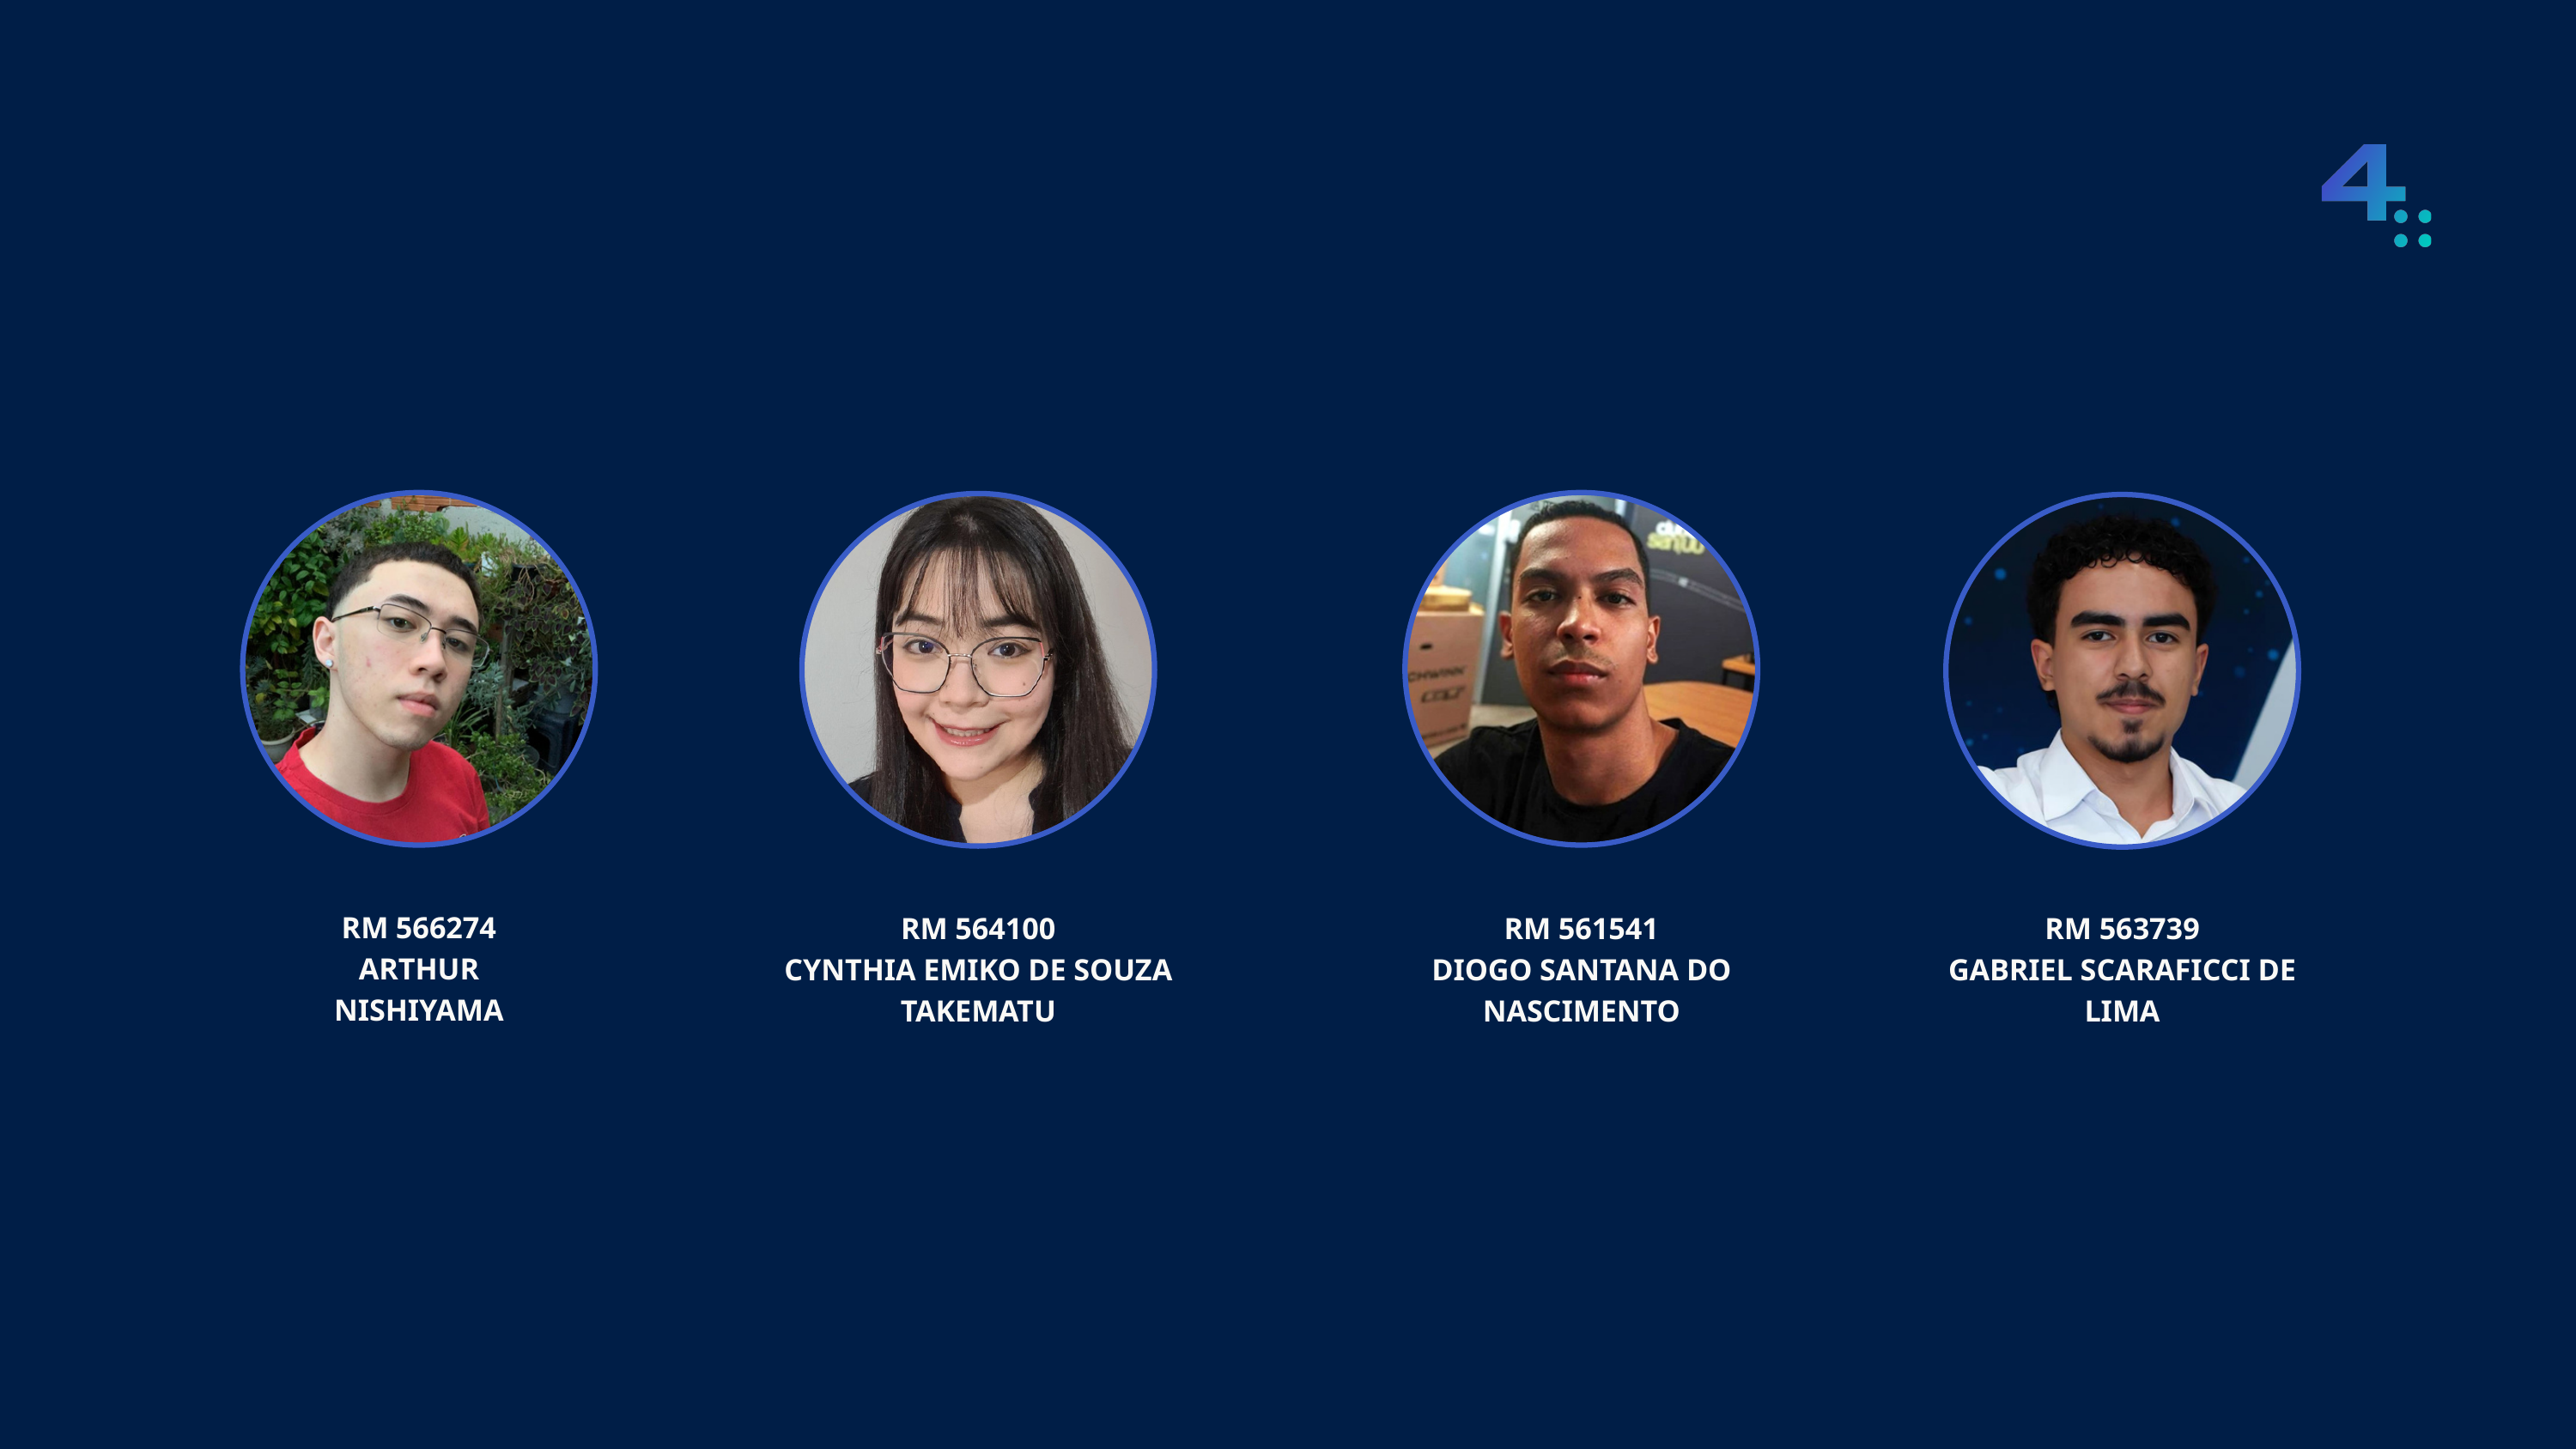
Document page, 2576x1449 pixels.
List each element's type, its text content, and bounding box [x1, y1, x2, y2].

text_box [1911, 494, 2334, 983]
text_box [1335, 492, 1827, 1023]
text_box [711, 493, 1245, 1023]
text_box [242, 492, 596, 846]
text_box [2321, 144, 2432, 247]
text_box RM 566274 ARTHUR NISHIYAMA [279, 904, 559, 1028]
